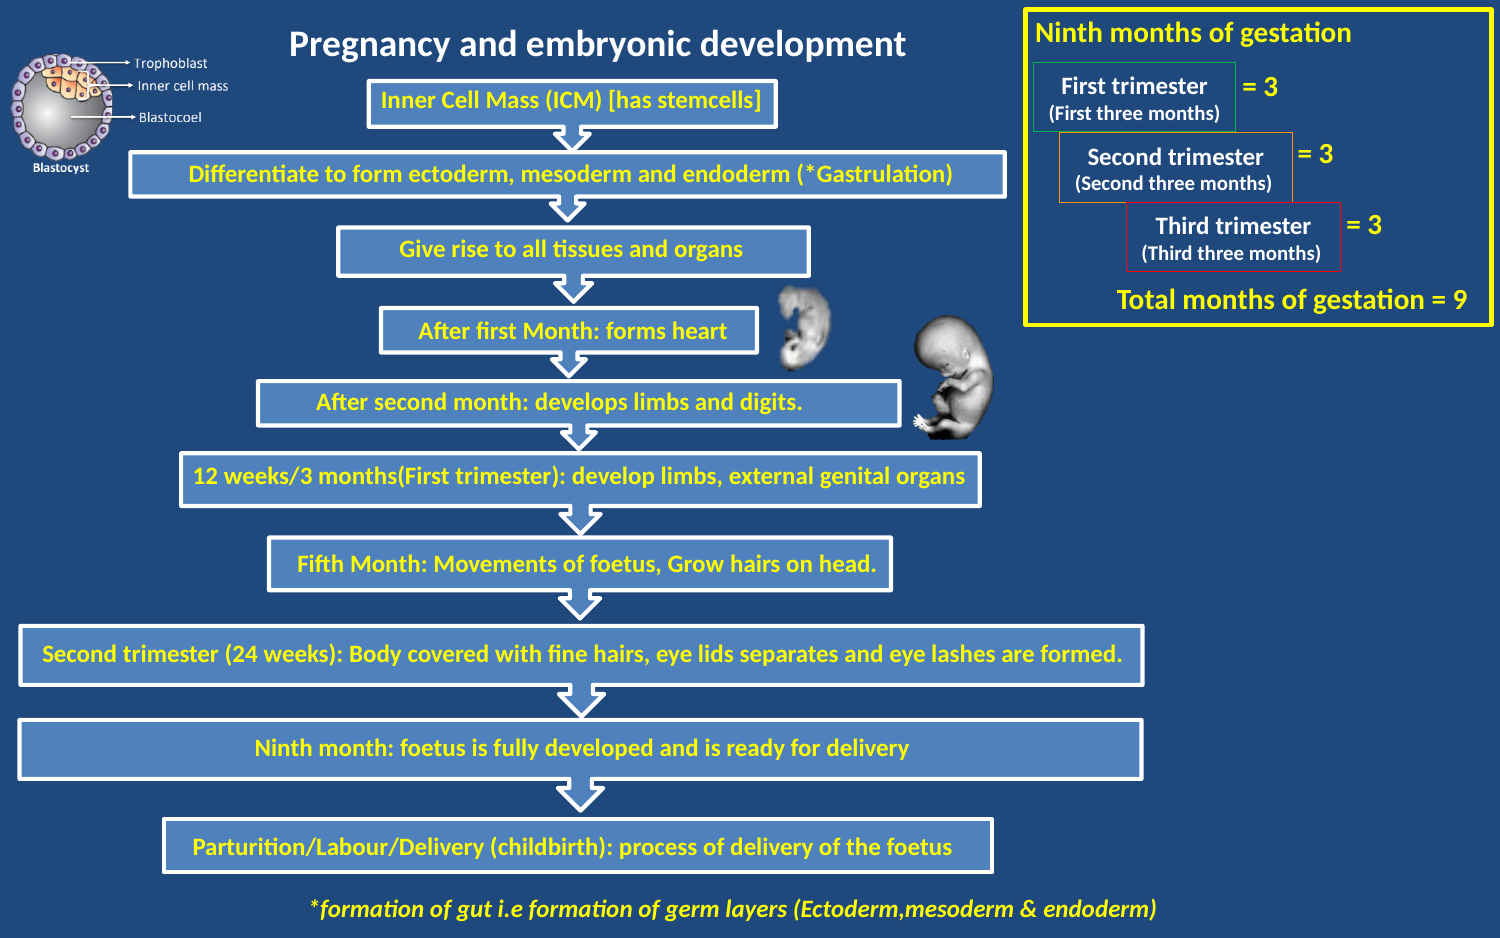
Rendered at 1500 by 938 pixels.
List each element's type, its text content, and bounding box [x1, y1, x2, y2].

picture [770, 276, 836, 376]
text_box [0, 625, 1170, 717]
text_box *formation of gut i.e formation of germ layers (Ectoderm,mesoderm & endoderm) [269, 886, 1198, 929]
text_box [268, 534, 907, 619]
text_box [157, 450, 1002, 535]
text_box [334, 227, 810, 302]
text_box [1018, 5, 1492, 326]
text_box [125, 819, 1022, 873]
picture [0, 48, 237, 189]
picture [903, 311, 995, 440]
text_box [243, 380, 900, 448]
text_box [380, 307, 763, 377]
title Pregnancy and embryonic development [79, 5, 1016, 78]
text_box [117, 151, 1012, 221]
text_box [0, 719, 1169, 811]
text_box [349, 77, 794, 150]
